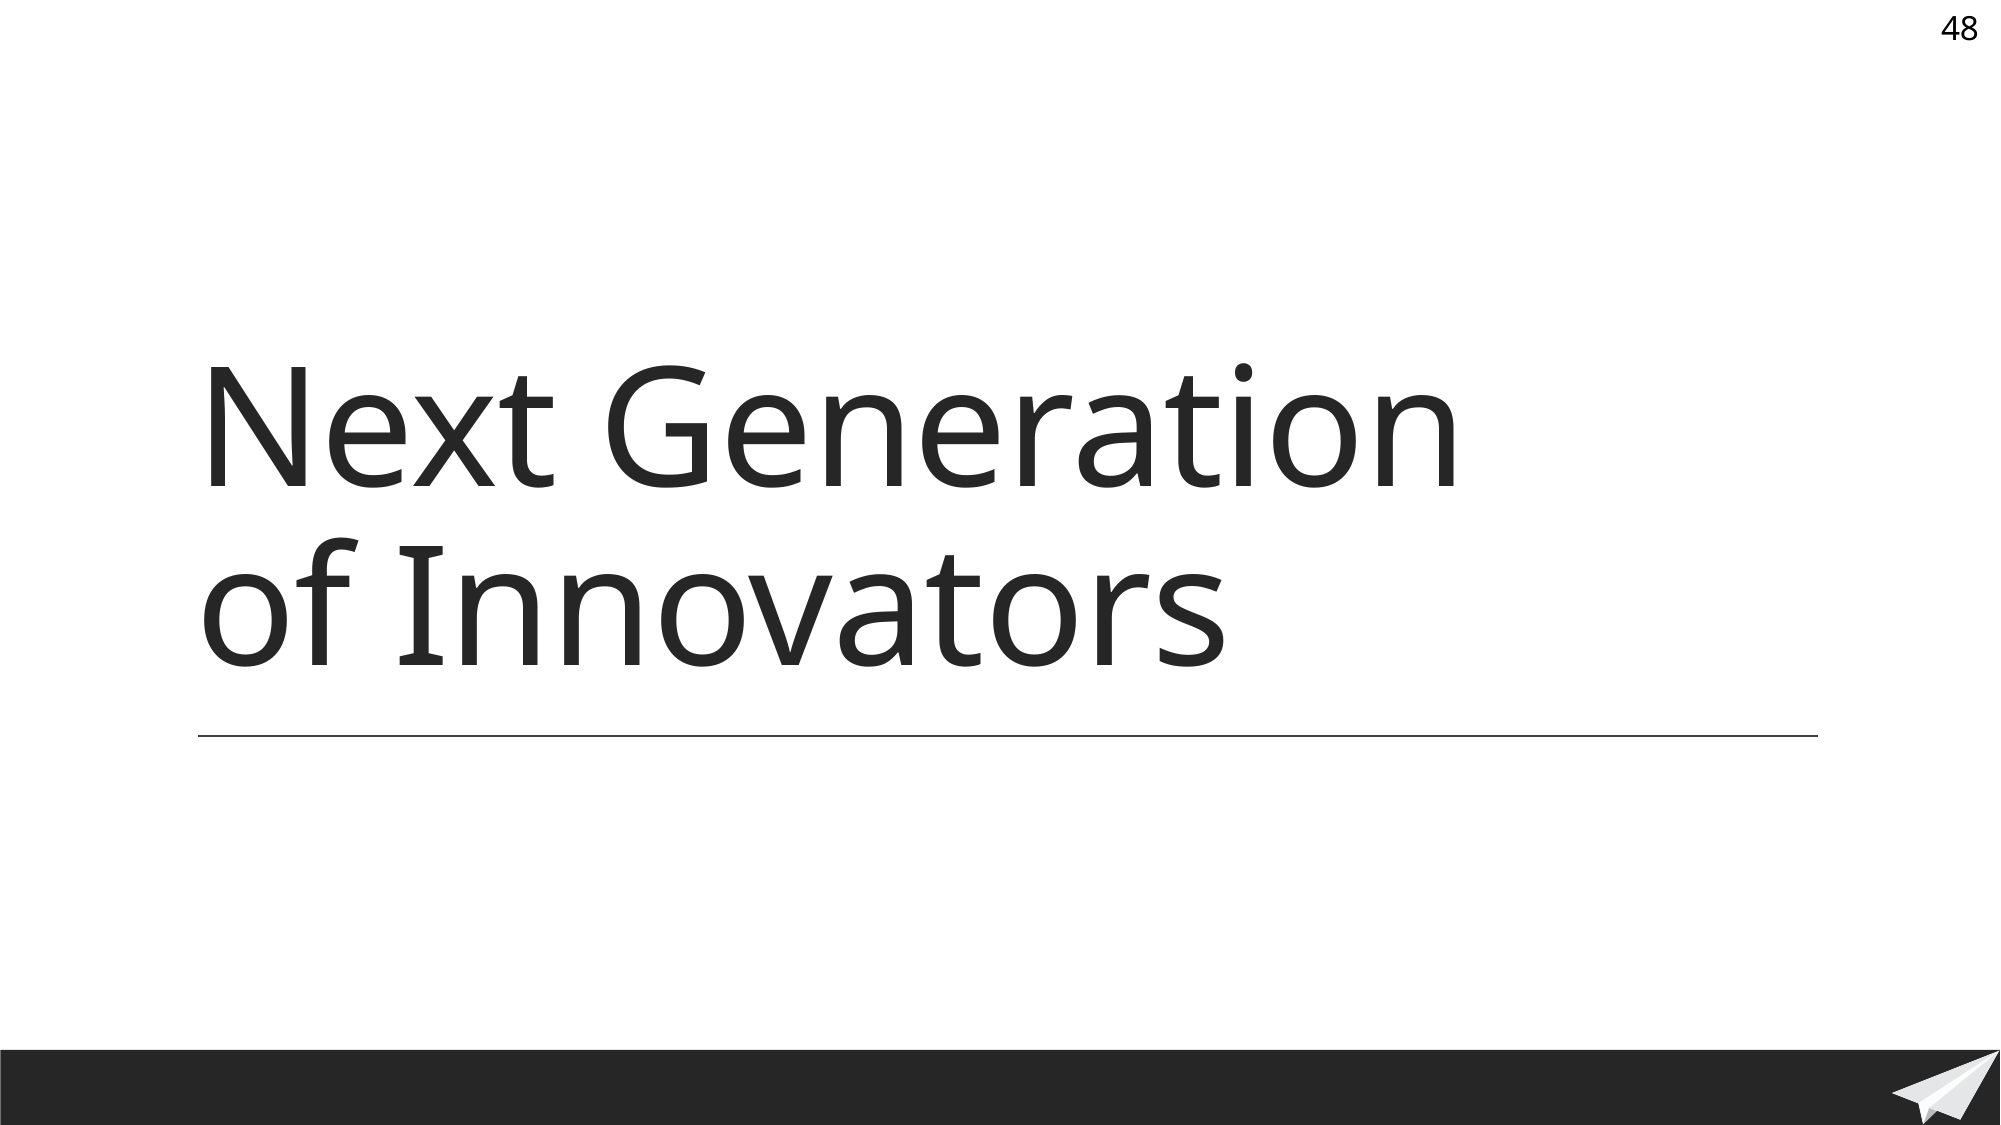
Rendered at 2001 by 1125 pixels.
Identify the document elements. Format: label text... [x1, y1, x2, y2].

title Next Generation of Innovators [180, 124, 1830, 710]
text_box 48 [1926, 0, 1994, 55]
picture [1890, 1050, 2000, 1125]
